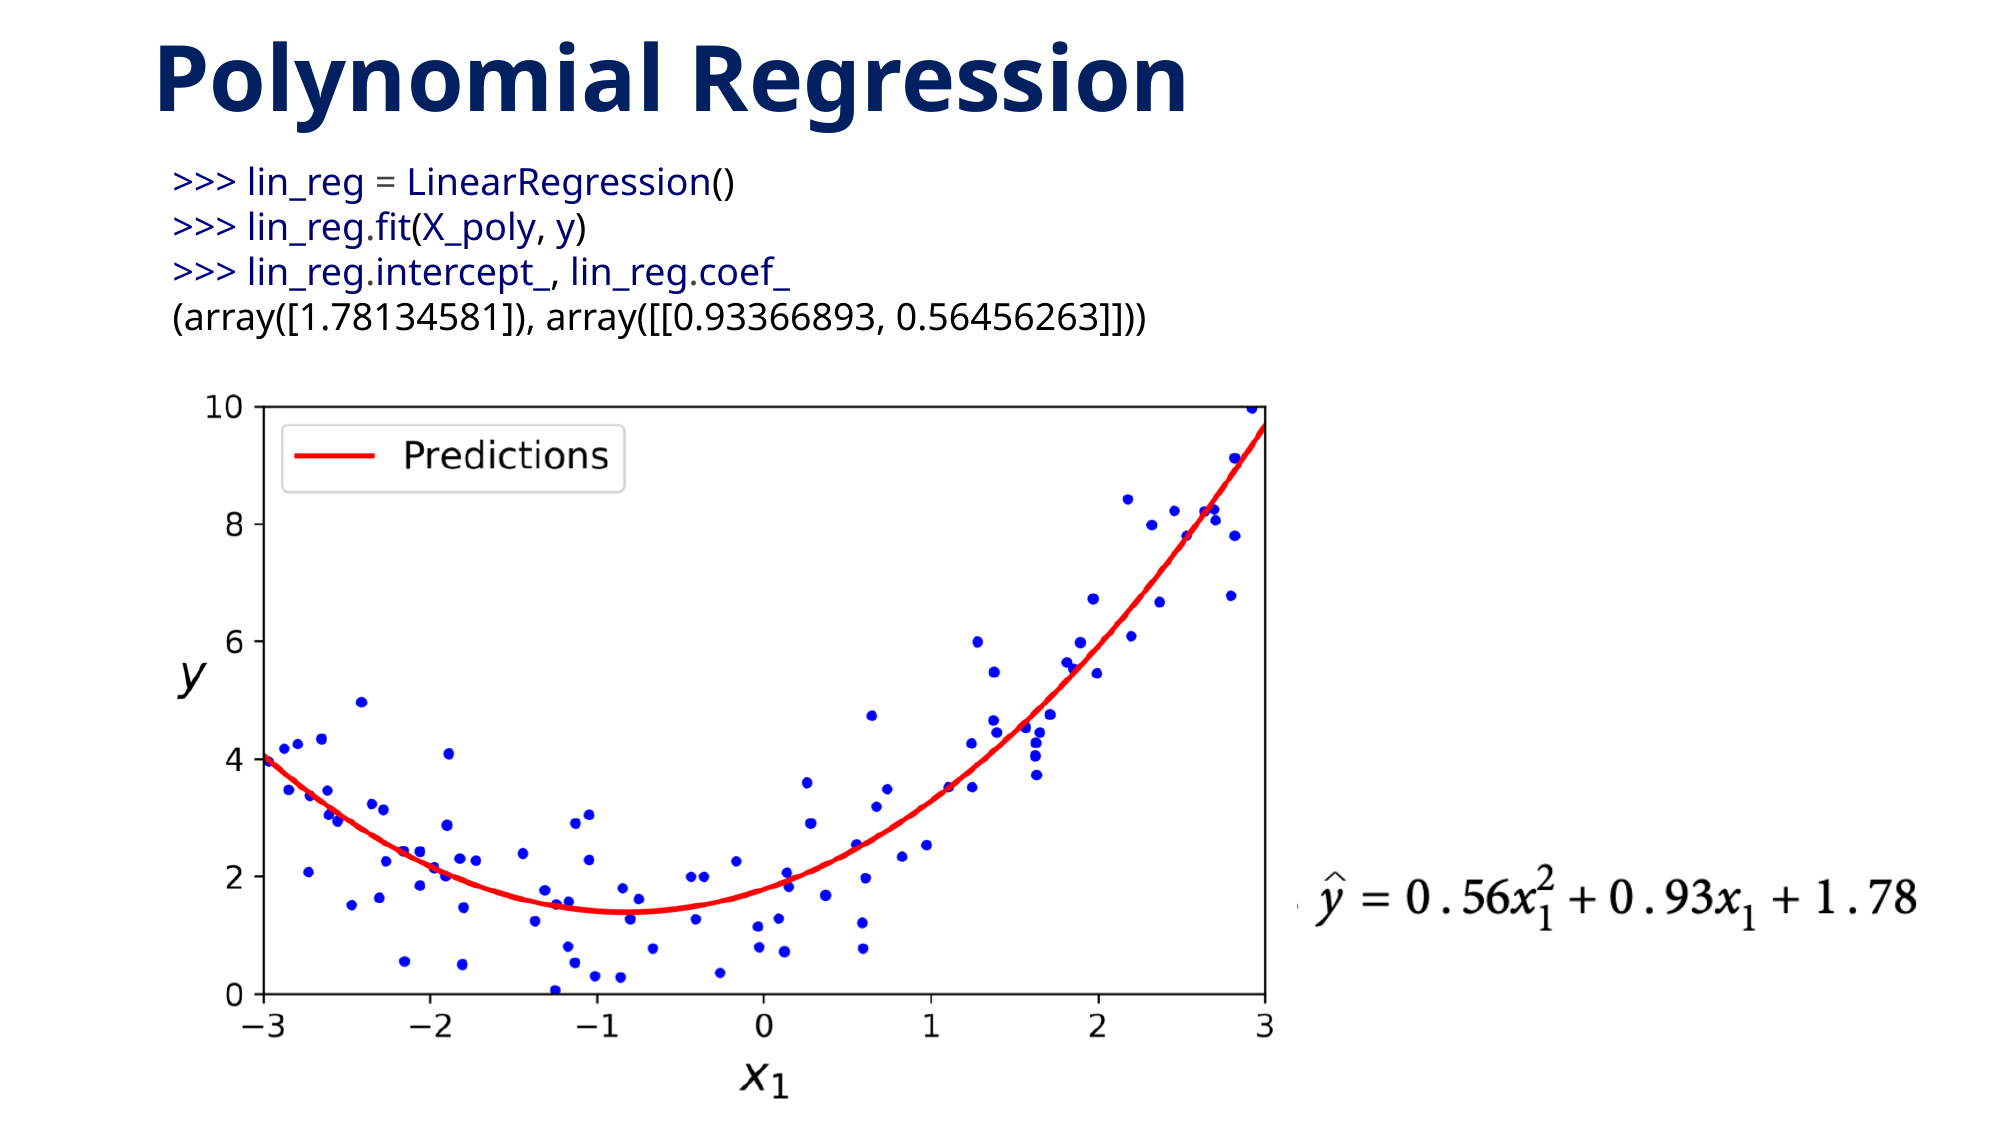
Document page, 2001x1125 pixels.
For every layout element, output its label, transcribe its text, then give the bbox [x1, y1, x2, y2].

title Polynomial Regression [137, 0, 1685, 184]
text_box >>> lin_reg = LinearRegression() >>> lin_reg.fit(X_poly, y) >>> lin_reg.intercept_, lin_reg.coef_ (array([1.78134581]), array([[0.93366893, 0.56456263]])) [157, 150, 1756, 346]
picture [157, 382, 1931, 1113]
